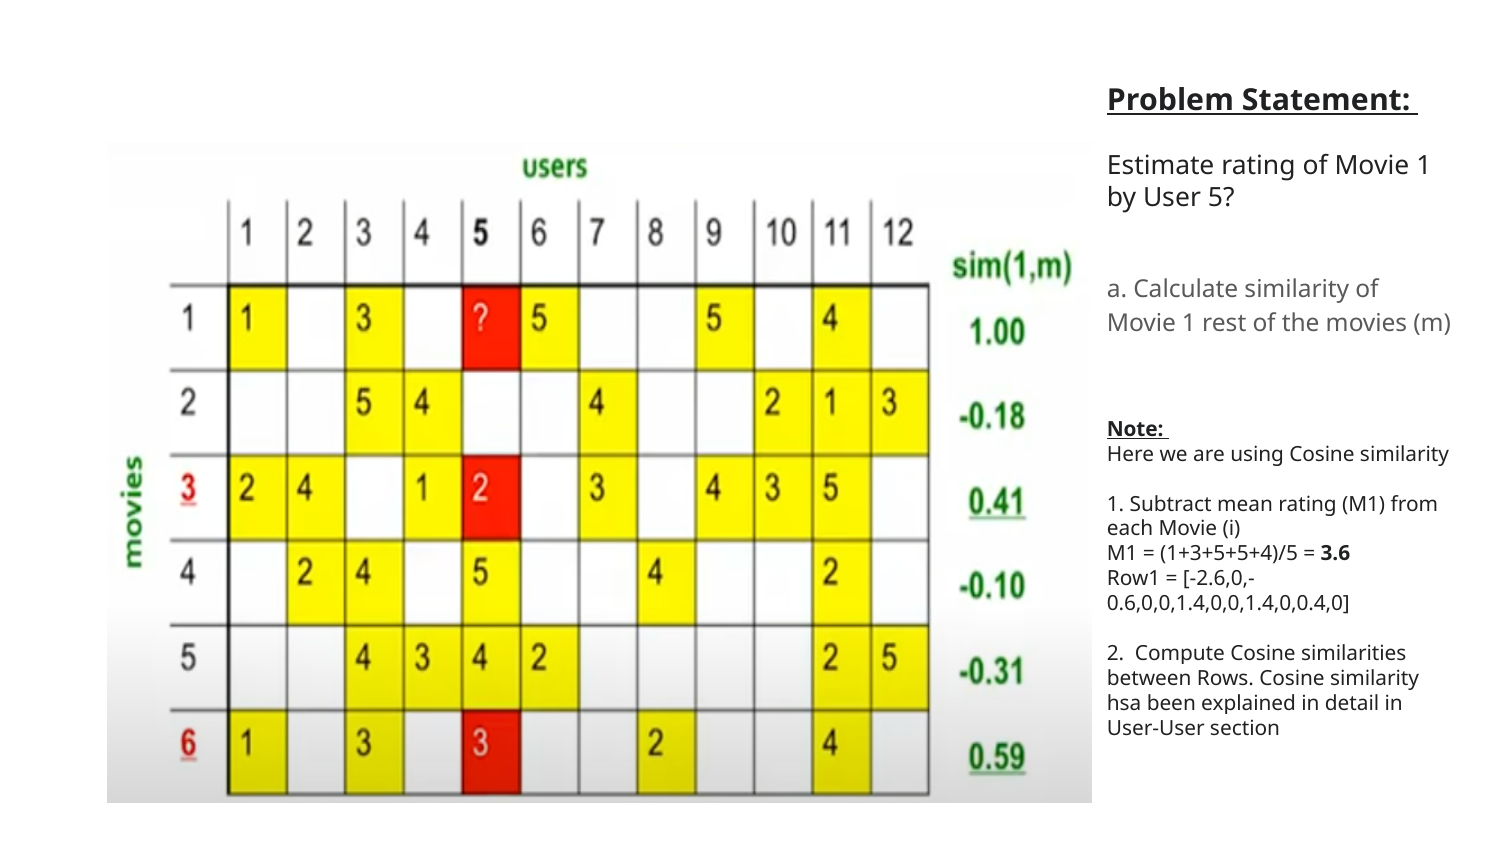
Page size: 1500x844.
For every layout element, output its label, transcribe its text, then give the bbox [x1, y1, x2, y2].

picture [107, 142, 1093, 803]
list Problem Statement: Estimate rating of Movie 1 by User 5? a. Calculate similarity of Movie 1 rest of the movies (m) Note: Here we are using Cosine similarity 1. Subtract mean rating (M1) from each Movie (i) M1 = (1+3+5+5+4)/5 = 3.6 Row1 = [-2.6,0,-0.6,0,0,1.4,0,0,1.4,0,0.4,0] 2. Compute Cosine similarities between Rows. Cosine similarity hsa been explained in detail in User-User section [1091, 65, 1469, 803]
